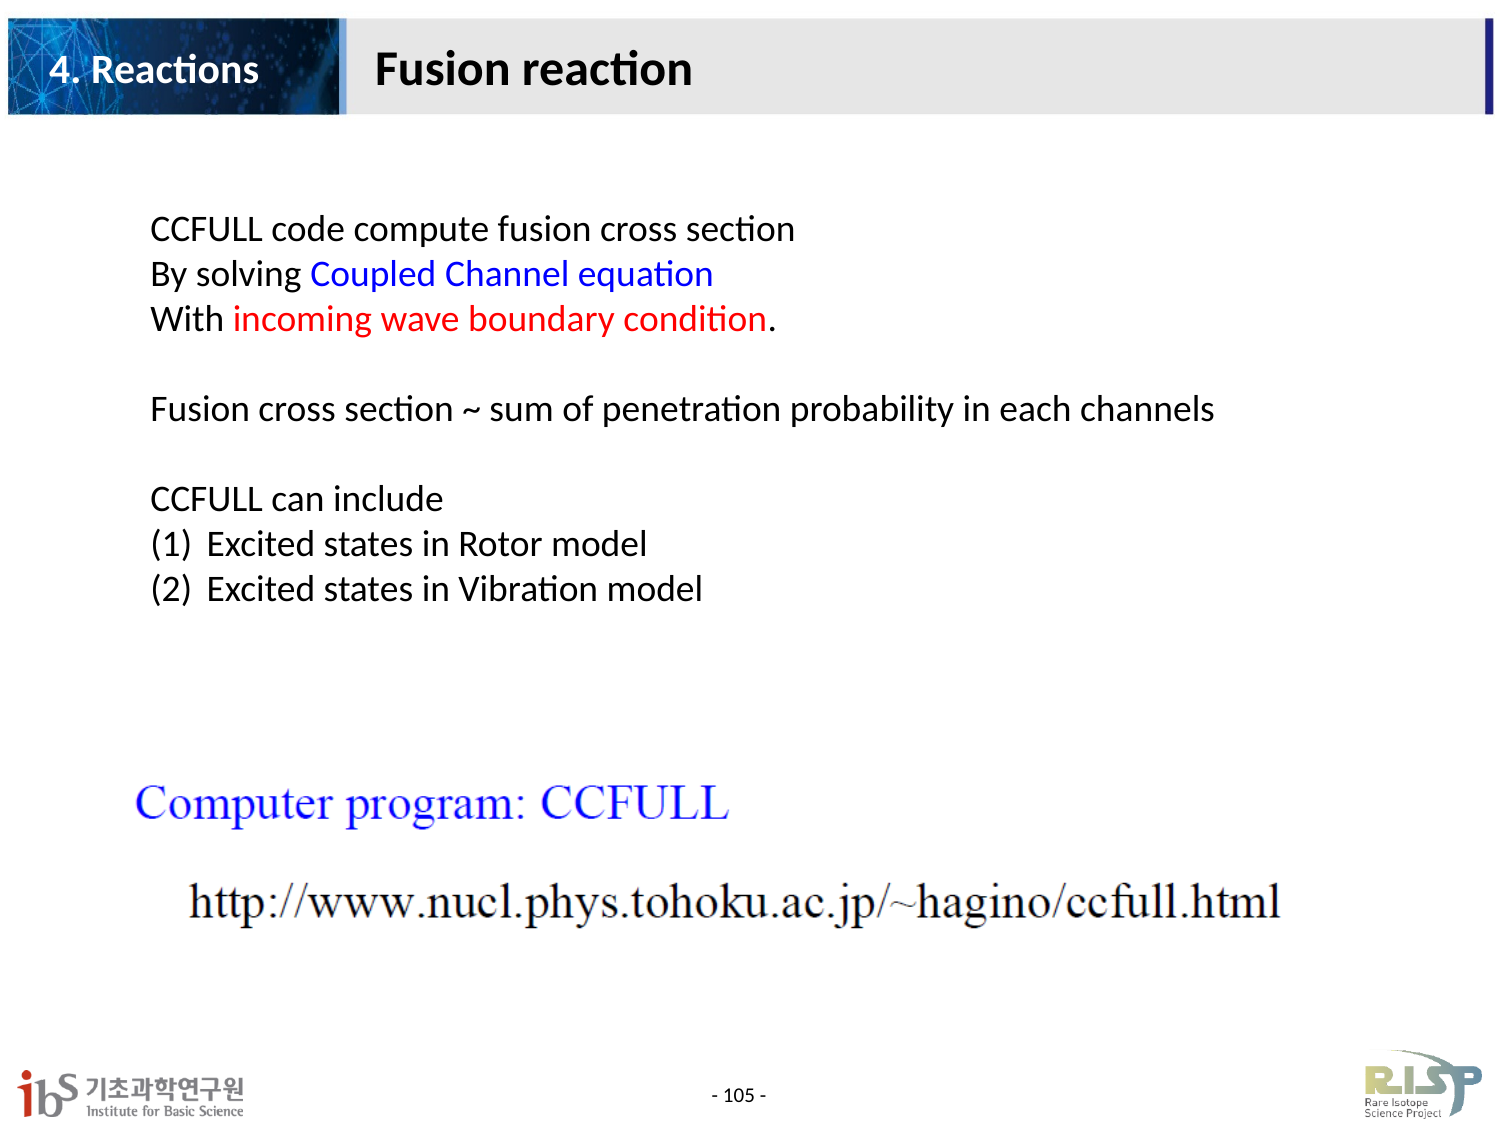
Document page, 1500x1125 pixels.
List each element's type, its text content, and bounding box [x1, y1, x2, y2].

text_box CCFULL code compute fusion cross section By solving Coupled Channel equation With incoming wave boundary condition. Fusion cross section ~ sum of penetration probability in each channels CCFULL can include Excited states in Rotor model Excited states in Vibration model [135, 196, 1400, 616]
picture [112, 763, 1313, 959]
picture [17, 1070, 243, 1117]
picture [2, 10, 1500, 130]
picture [1364, 1049, 1482, 1119]
